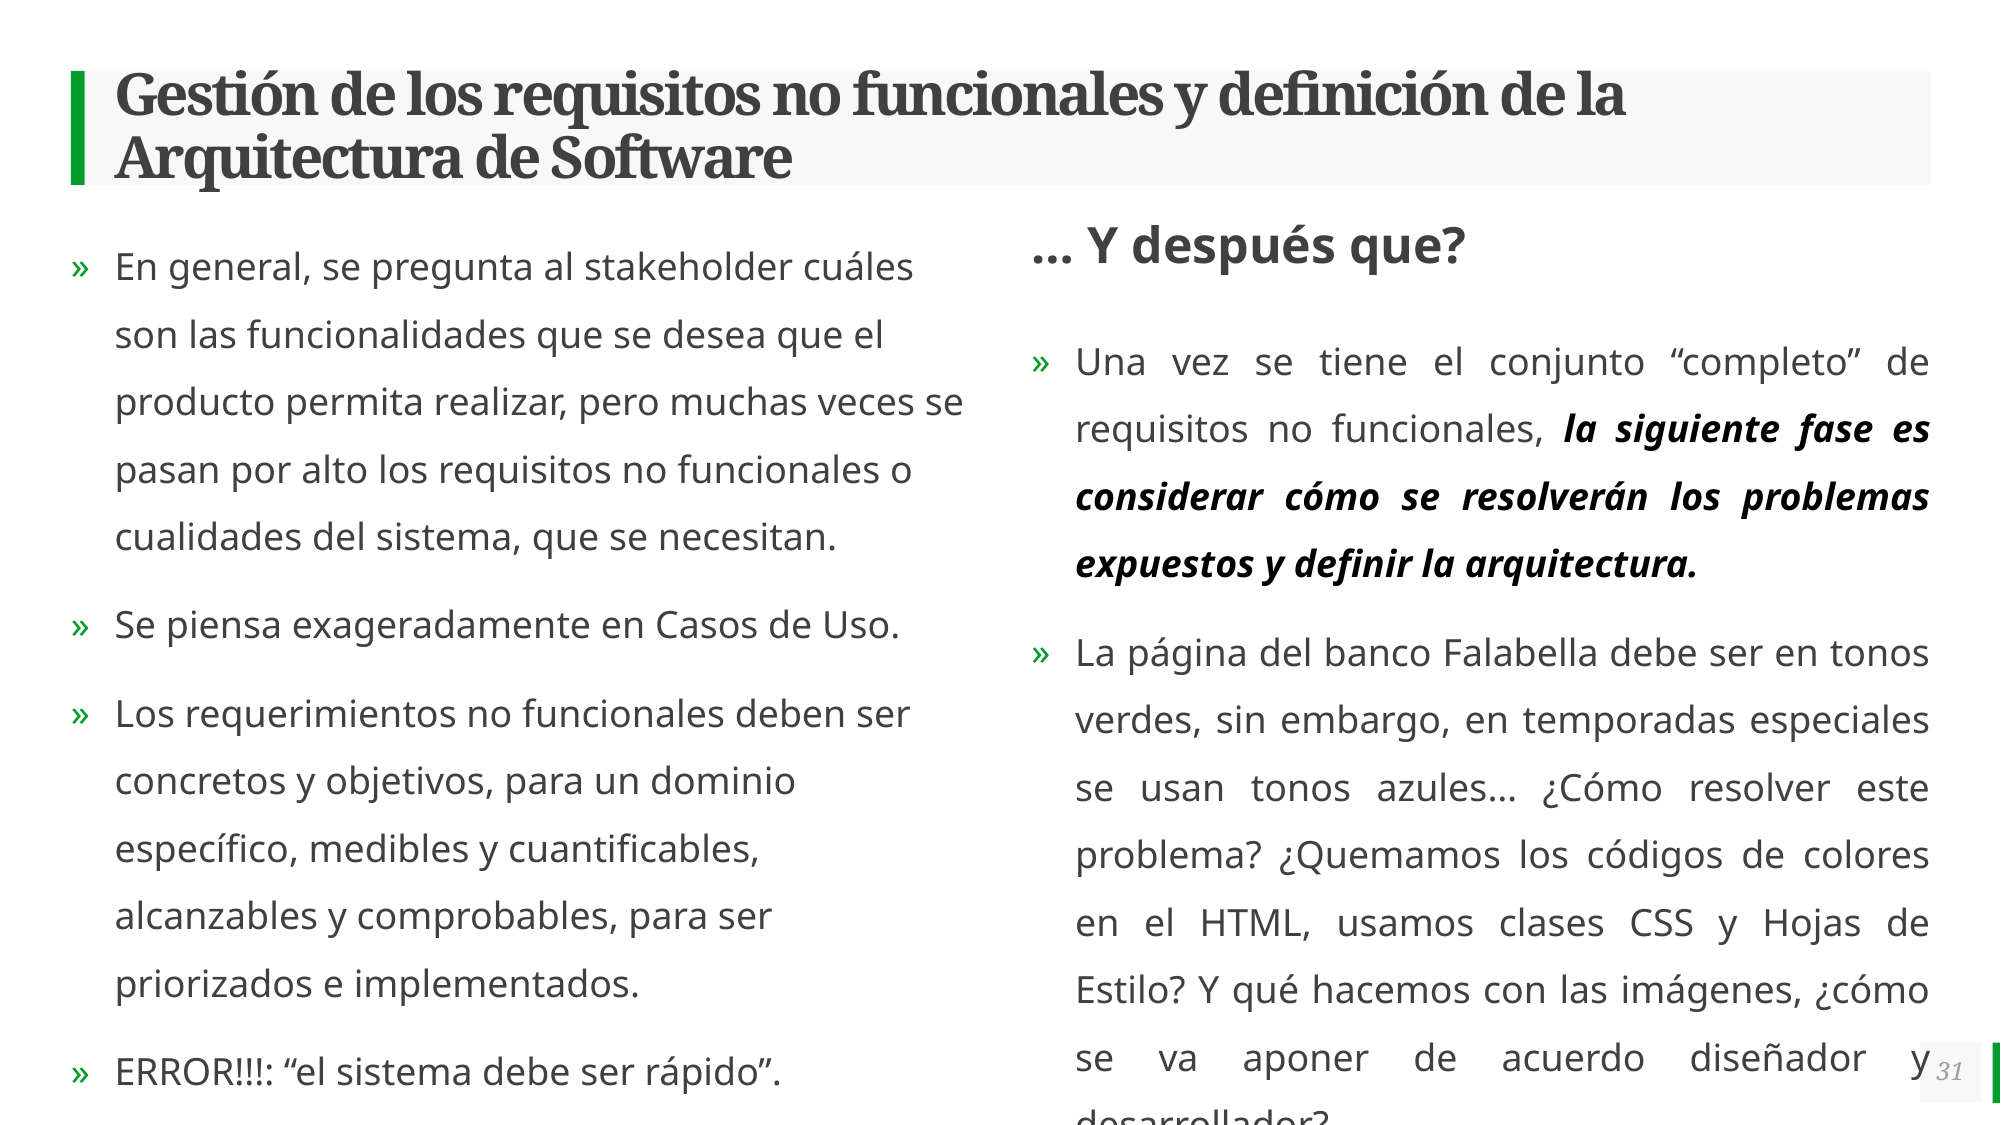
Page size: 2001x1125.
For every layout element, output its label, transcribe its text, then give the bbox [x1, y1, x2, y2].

slide_number 31 [1920, 1042, 1982, 1103]
list … Y después que? [1031, 220, 1932, 280]
list Una vez se tiene el conjunto “completo” de requisitos no funcionales, la siguiente fase es considerar cómo se resolverán los problemas expuestos y definir la arquitectura. La página del banco Falabella debe ser en tonos verdes, sin embargo, en temporadas especiales se usan tonos azules… ¿Cómo resolver este problema? ¿Quemamos los códigos de colores en el HTML, usamos clases CSS y Hojas de Estilo? Y qué hacemos con las imágenes, ¿cómo se va aponer de acuerdo diseñador y desarrollador? [1031, 315, 1932, 1004]
title Gestión de los requisitos no funcionales y definición de la Arquitectura de Software [84, 70, 1932, 185]
list En general, se pregunta al stakeholder cuáles son las funcionalidades que se desea que el producto permita realizar, pero muchas veces se pasan por alto los requisitos no funcionales o cualidades del sistema, que se necesitan. Se piensa exageradamente en Casos de Uso. Los requerimientos no funcionales deben ser concretos y objetivos, para un dominio específico, medibles y cuantificables, alcanzables y comprobables, para ser priorizados e implementados. ERROR!!!: “el sistema debe ser rápido”. [70, 220, 969, 1004]
